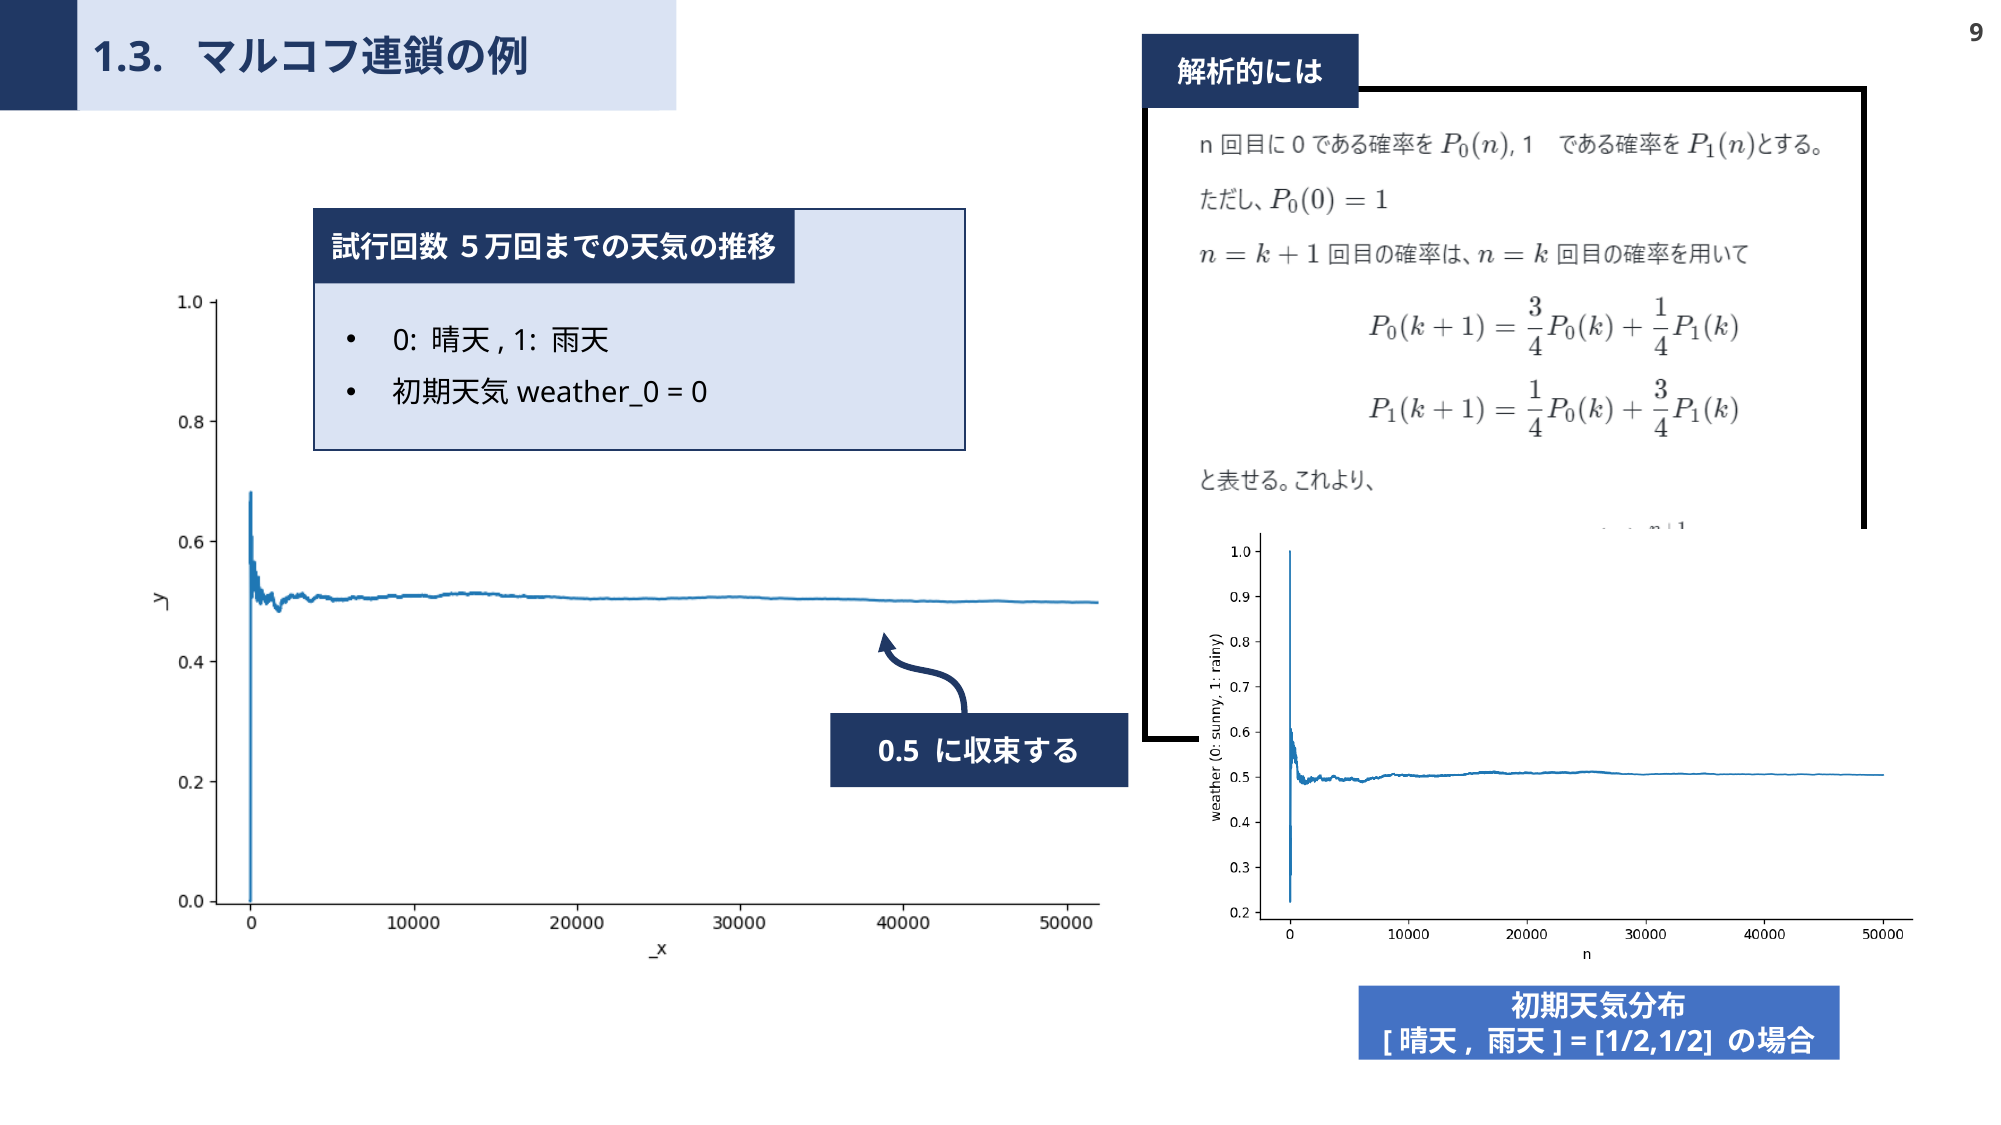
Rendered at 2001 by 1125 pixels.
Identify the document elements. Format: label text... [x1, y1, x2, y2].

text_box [77, 209, 1129, 986]
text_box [1199, 529, 1923, 1060]
slide_number 9 [1863, 0, 1999, 68]
text_box [1144, 88, 1865, 740]
text_box 解析的には [1141, 33, 1360, 109]
picture [1178, 120, 1830, 707]
text_box 1.3. マルコフ連鎖の例 [76, 0, 660, 111]
